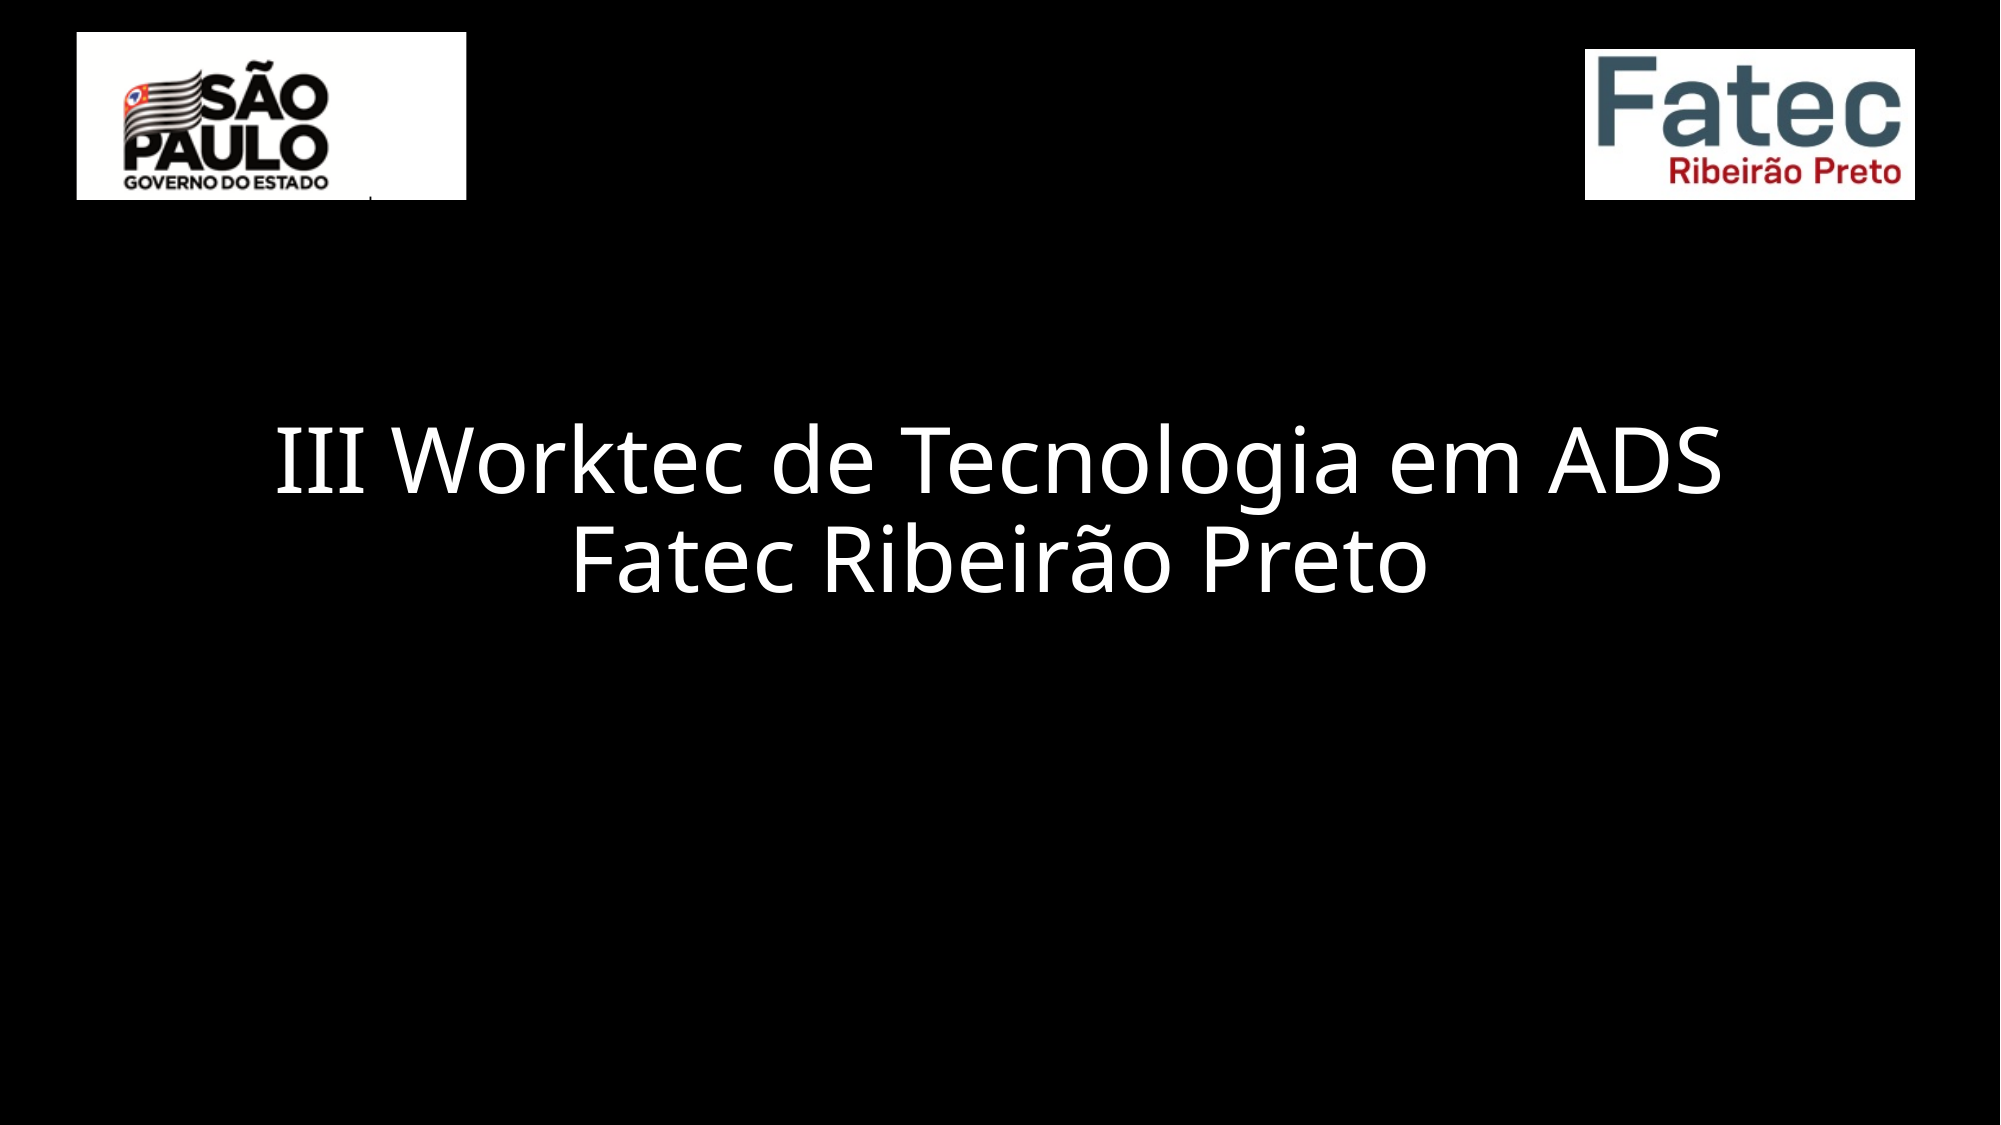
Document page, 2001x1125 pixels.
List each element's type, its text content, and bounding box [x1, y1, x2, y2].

title III Worktec de Tecnologia em ADS Fatec Ribeirão Preto [249, 378, 1750, 770]
picture [1585, 49, 1915, 200]
picture [76, 32, 467, 200]
